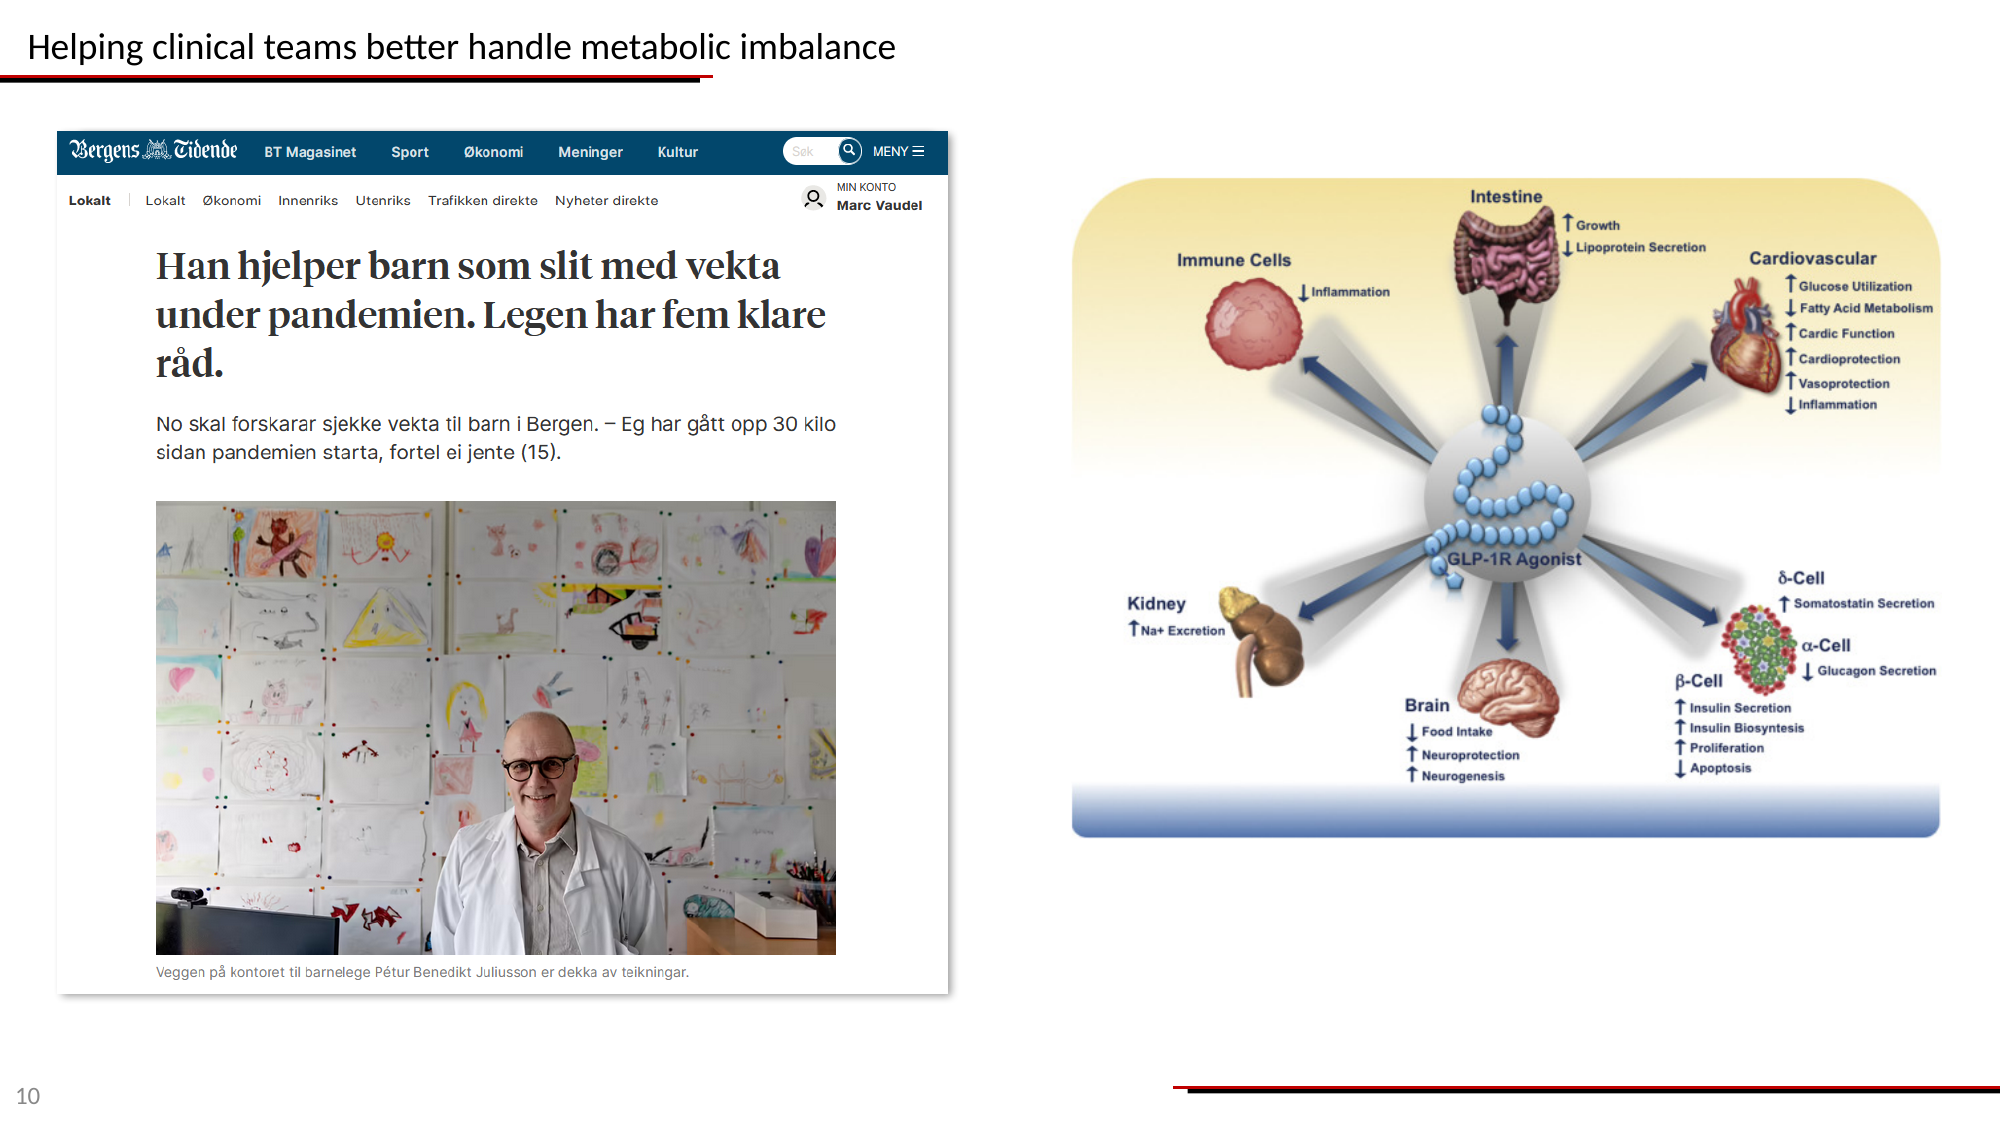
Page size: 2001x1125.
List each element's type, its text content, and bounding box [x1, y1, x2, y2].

picture [784, 138, 848, 164]
picture [402, 150, 407, 159]
picture [151, 143, 163, 148]
picture [57, 176, 948, 994]
text_box Helping clinical teams better handle metabolic imbalance [12, 14, 916, 75]
picture [317, 150, 326, 156]
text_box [0, 76, 713, 83]
picture [175, 149, 184, 157]
picture [312, 150, 317, 159]
picture [327, 150, 333, 157]
picture [153, 151, 168, 158]
picture [176, 140, 187, 144]
picture [408, 150, 416, 156]
picture [90, 146, 95, 157]
picture [560, 147, 574, 156]
picture [72, 140, 79, 148]
picture [274, 147, 281, 156]
picture [874, 147, 879, 155]
picture [288, 147, 294, 156]
picture [469, 147, 474, 156]
picture [1070, 176, 1943, 839]
picture [477, 150, 484, 156]
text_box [1172, 1087, 2000, 1094]
text_box ‹#› [0, 1065, 63, 1125]
picture [114, 147, 119, 157]
picture [224, 144, 235, 157]
